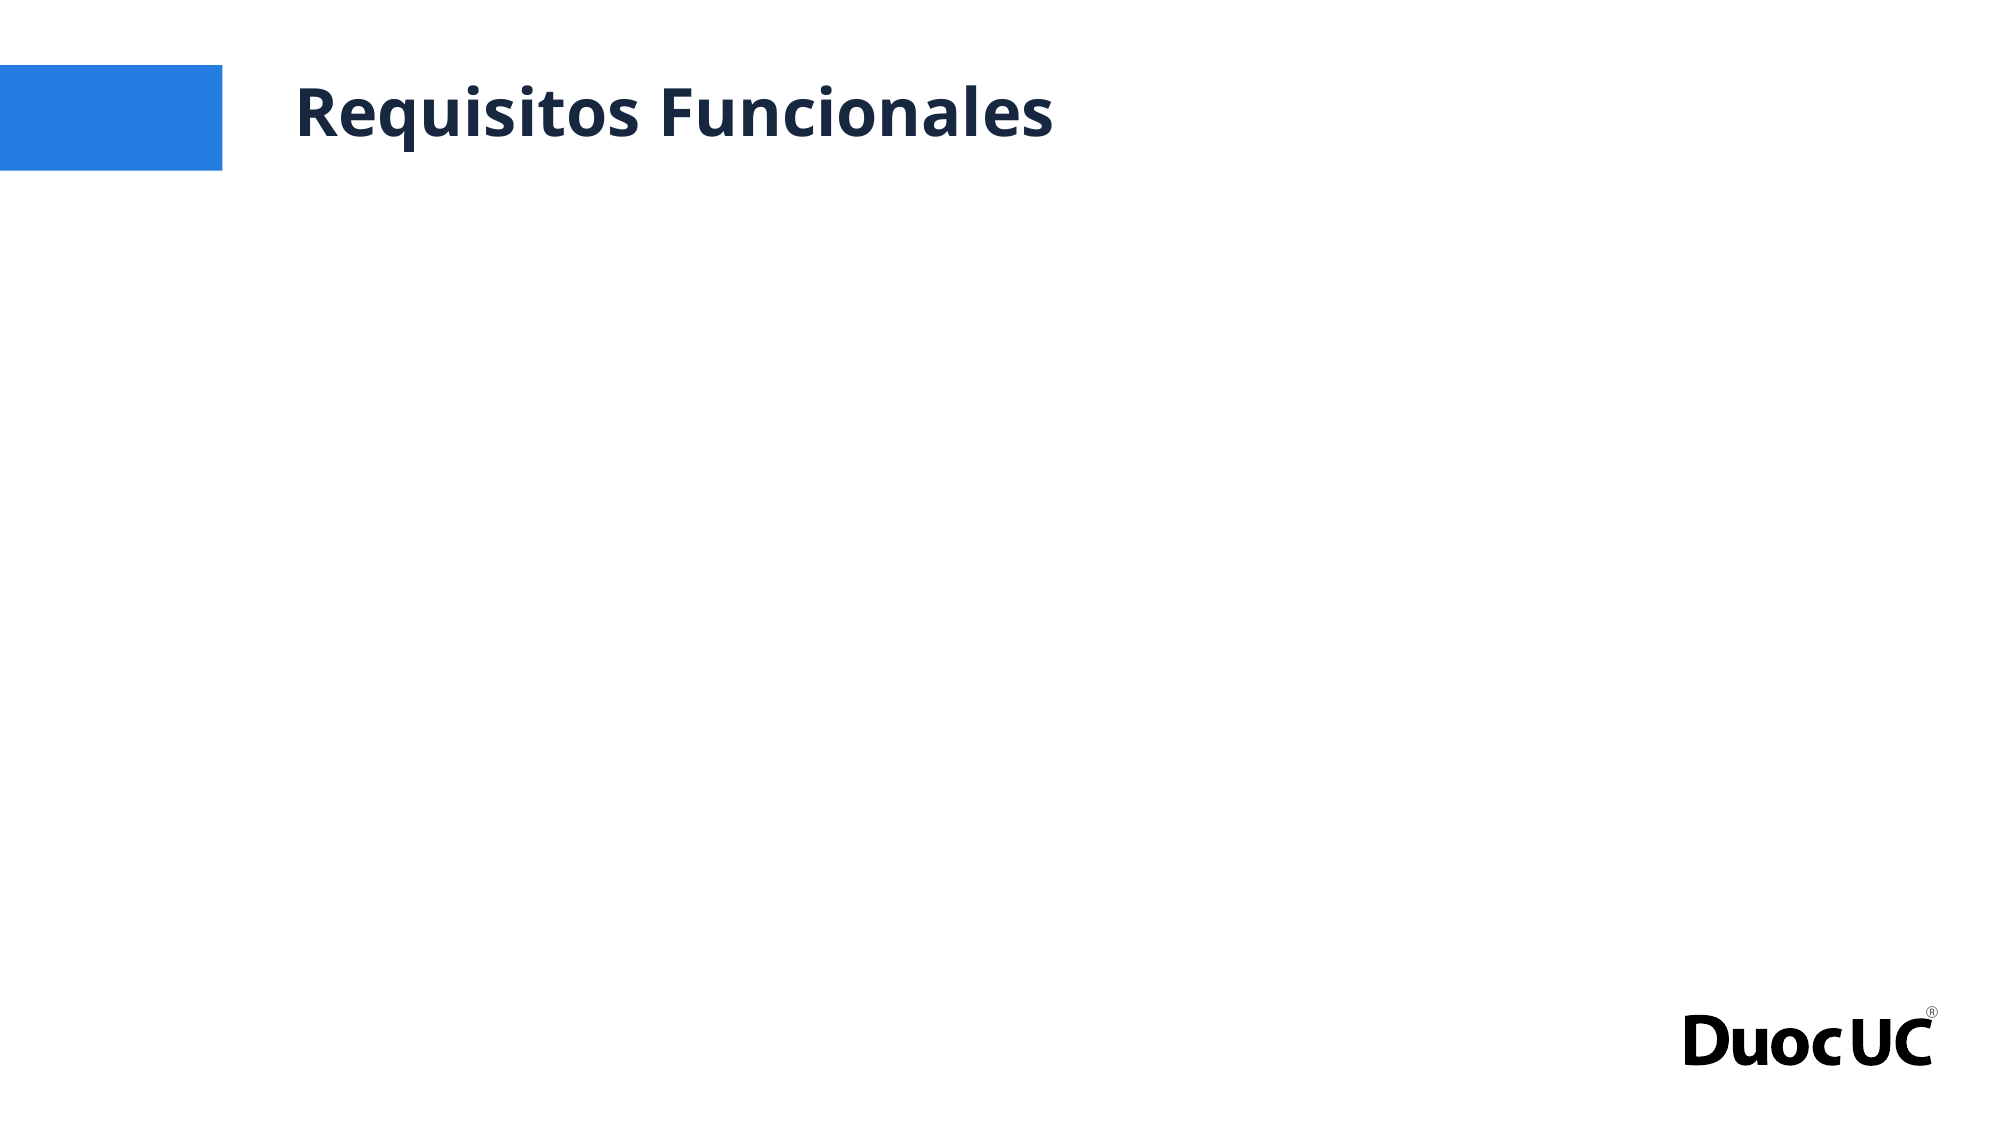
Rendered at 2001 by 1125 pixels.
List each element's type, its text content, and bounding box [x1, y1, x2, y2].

picture [1926, 1006, 1938, 1018]
title Requisitos Funcionales [279, 71, 1970, 145]
